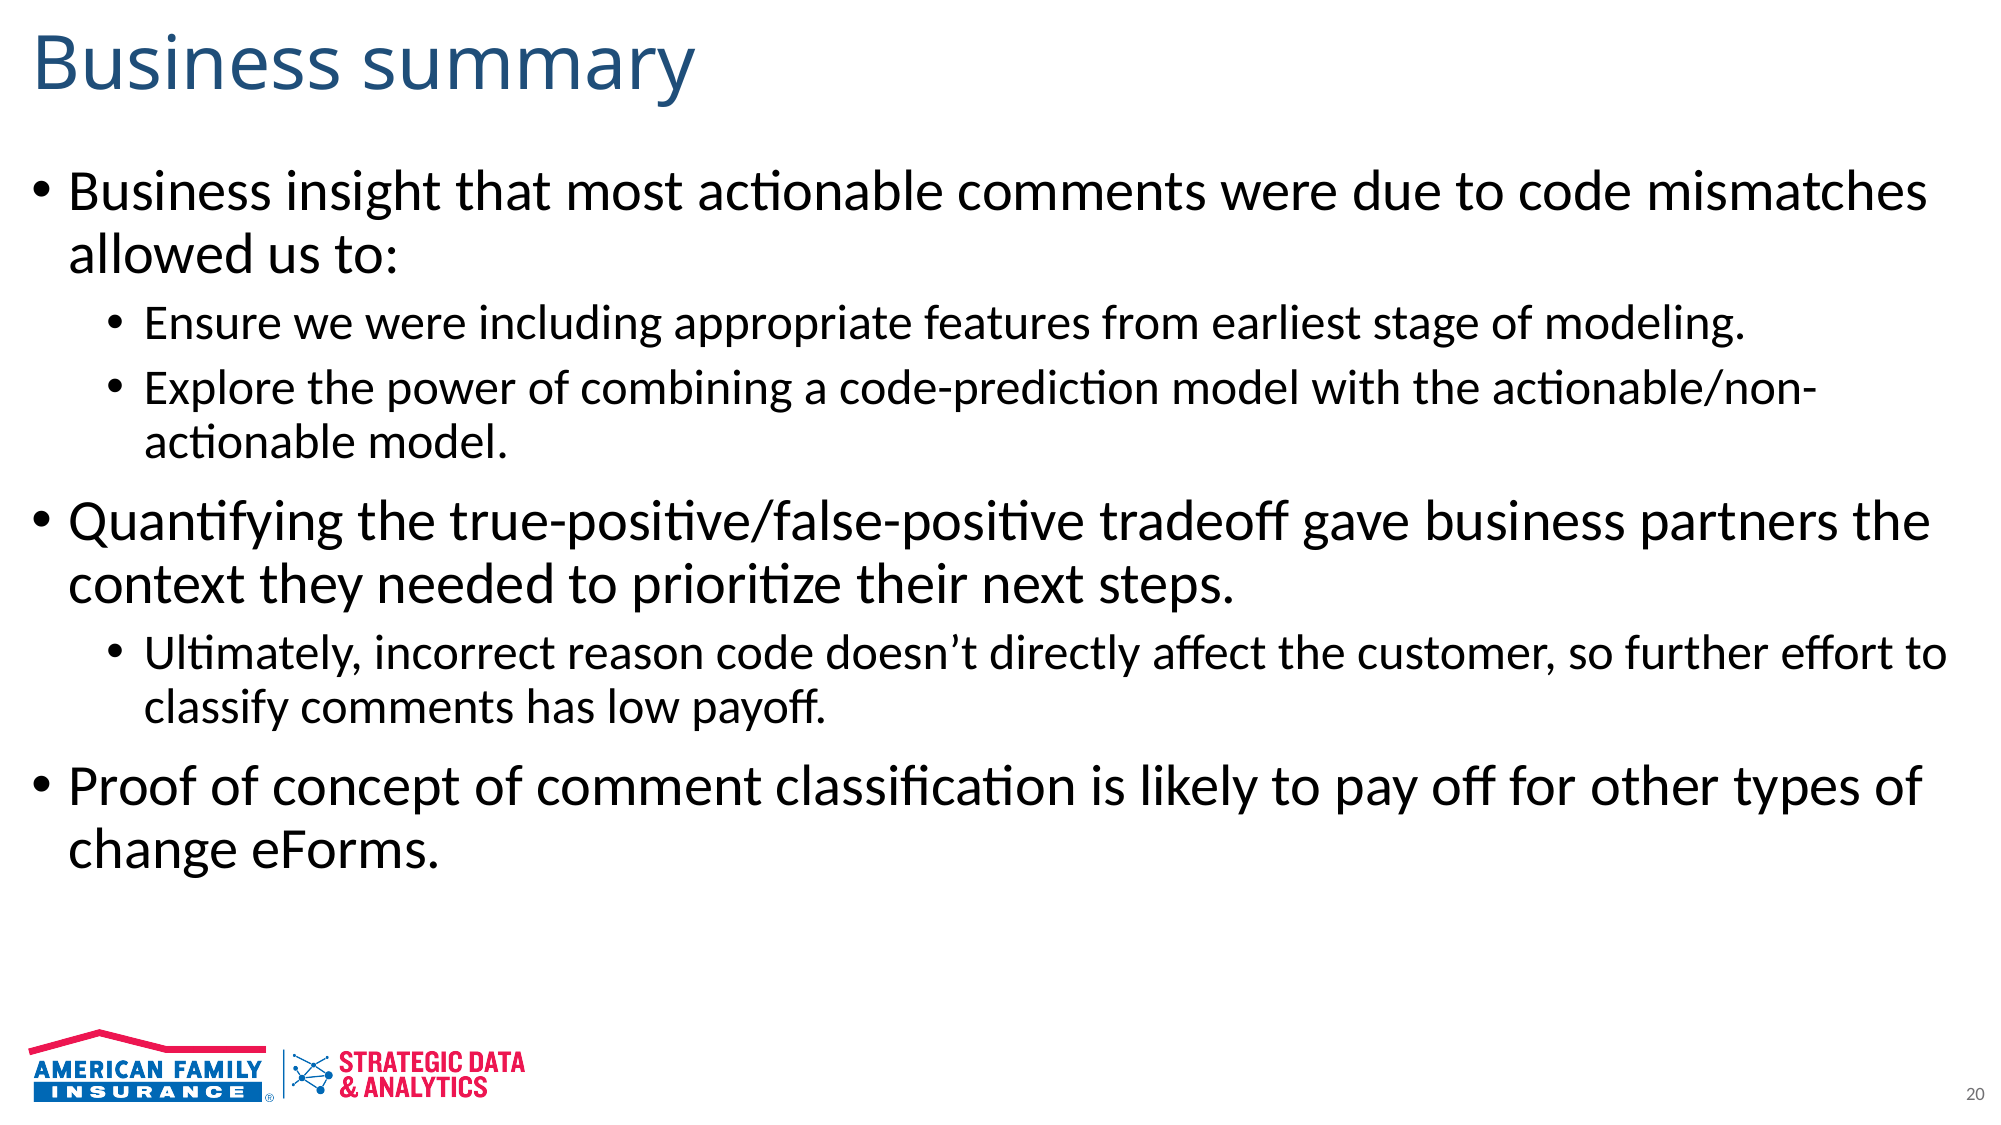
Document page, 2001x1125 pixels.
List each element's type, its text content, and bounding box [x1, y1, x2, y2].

title Business summary [16, 9, 1975, 122]
list Business insight that most actionable comments were due to code mismatches allowed us to: Ensure we were including appropriate features from earliest stage of modeling. Explore the power of combining a code-prediction model with the actionable/non-actionable model. Quantifying the true-positive/false-positive tradeoff gave business partners the context they needed to prioritize their next steps. Ultimately, incorrect reason code doesn’t directly affect the customer, so further effort to classify comments has low payoff. Proof of concept of comment classification is likely to pay off for other types of change eForms. [16, 153, 1975, 1005]
picture [28, 1029, 525, 1102]
